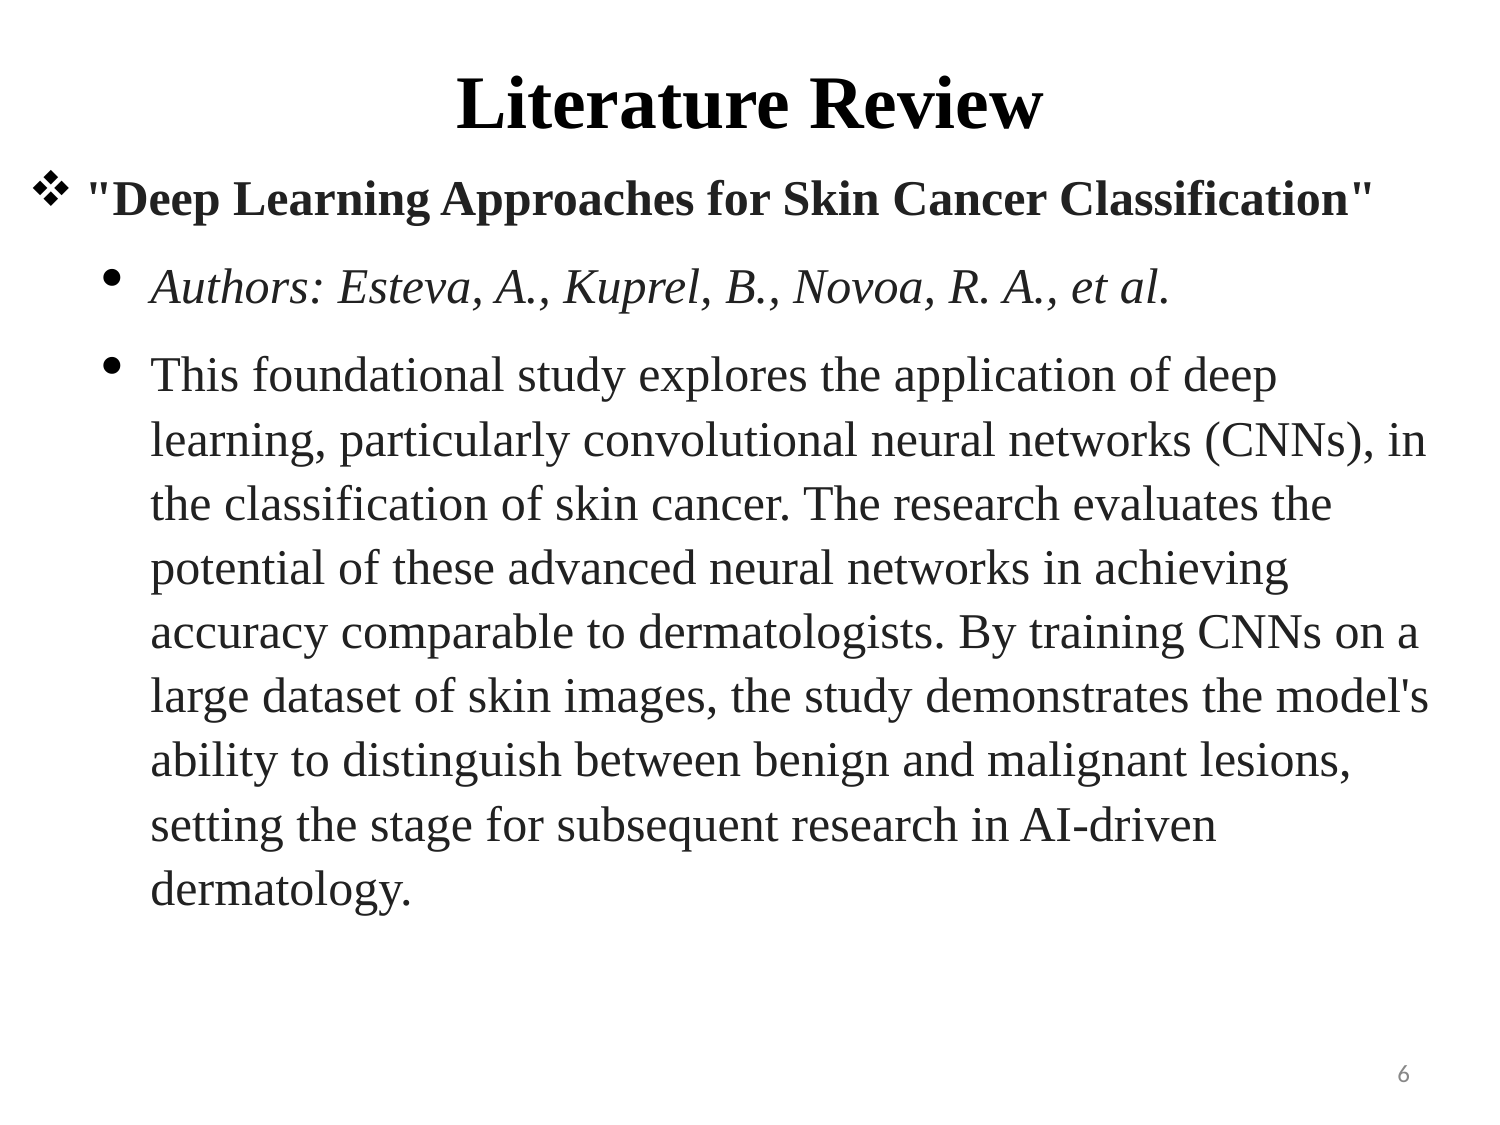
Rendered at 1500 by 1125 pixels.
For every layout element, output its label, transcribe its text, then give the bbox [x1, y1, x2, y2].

slide_number 6 [1074, 1042, 1425, 1103]
list "Deep Learning Approaches for Skin Cancer Classification" Authors: Esteva, A., Kuprel, B., Novoa, R. A., et al. This foundational study explores the application of deep learning, particularly convolutional neural networks (CNNs), in the classification of skin cancer. The research evaluates the potential of these advanced neural networks in achieving accuracy comparable to dermatologists. By training CNNs on a large dataset of skin images, the study demonstrates the model's ability to distinguish between benign and malignant lesions, setting the stage for subsequent research in AI-driven dermatology. [13, 153, 1468, 1005]
title Literature Review [75, 45, 1425, 153]
